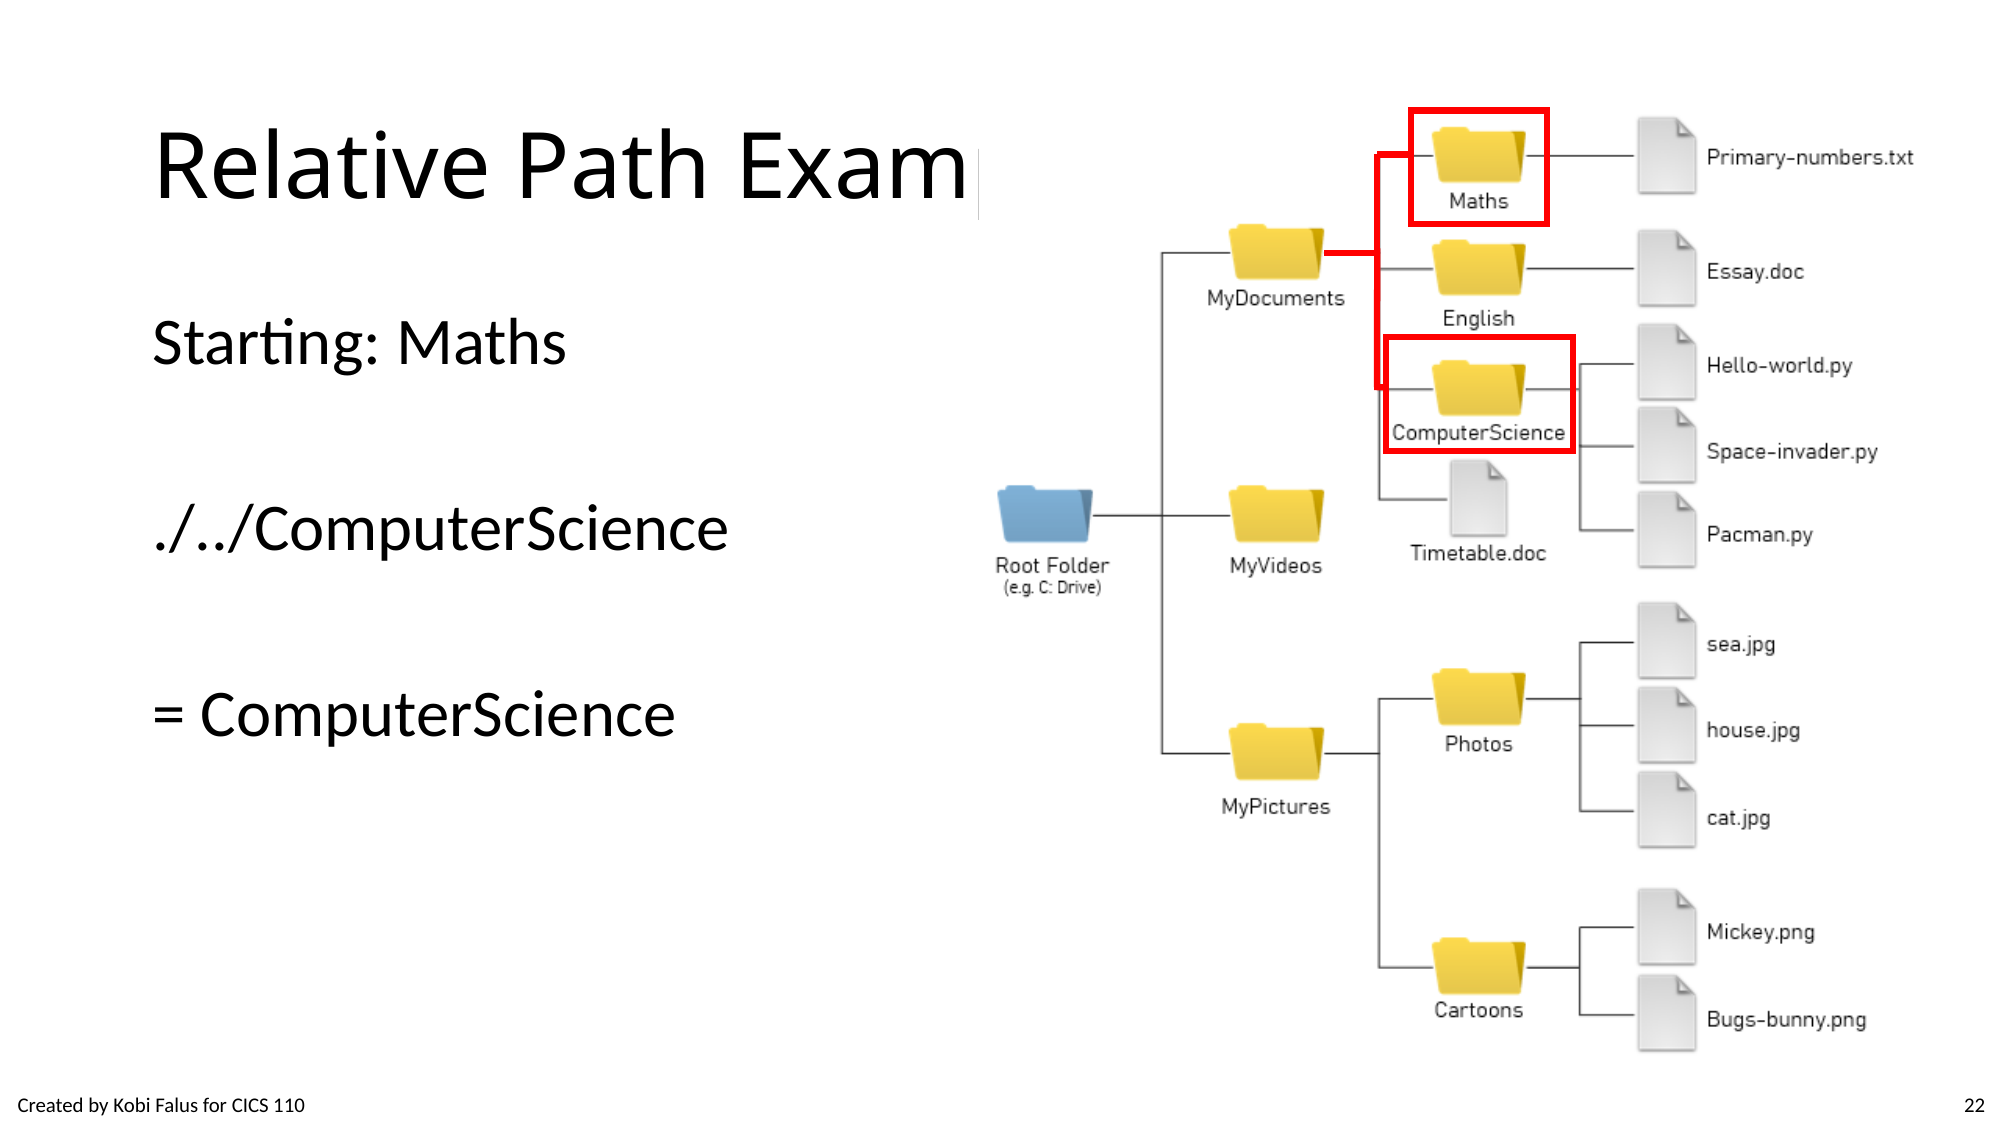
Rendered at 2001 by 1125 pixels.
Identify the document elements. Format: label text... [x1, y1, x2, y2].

list Starting: Maths ./../ComputerScience = ComputerScience [137, 299, 905, 1014]
picture [979, 110, 1937, 1066]
title Relative Path Example [137, 59, 1863, 278]
